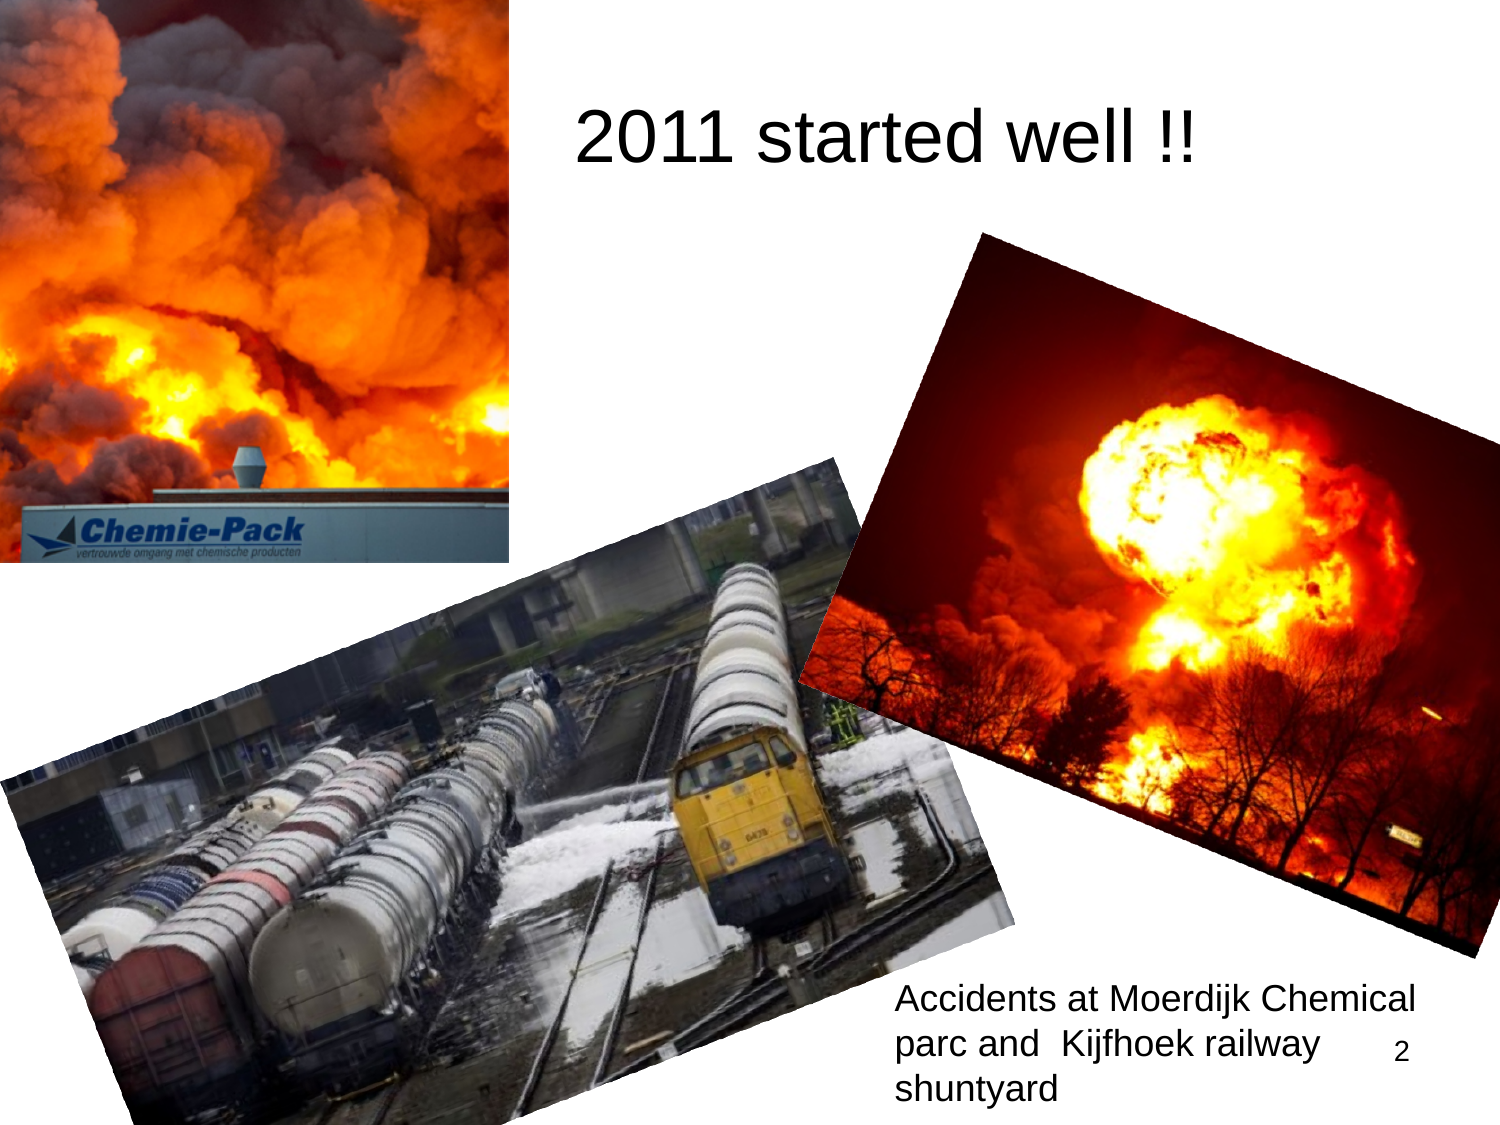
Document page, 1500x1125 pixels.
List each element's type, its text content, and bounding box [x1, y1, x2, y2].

picture [0, 0, 509, 563]
text_box Accidents at Moerdijk Chemical parc and Kijfhoek railway shuntyard [879, 966, 1500, 1116]
title 2011 started well !! [514, 32, 1288, 221]
picture [1, 233, 1500, 1125]
